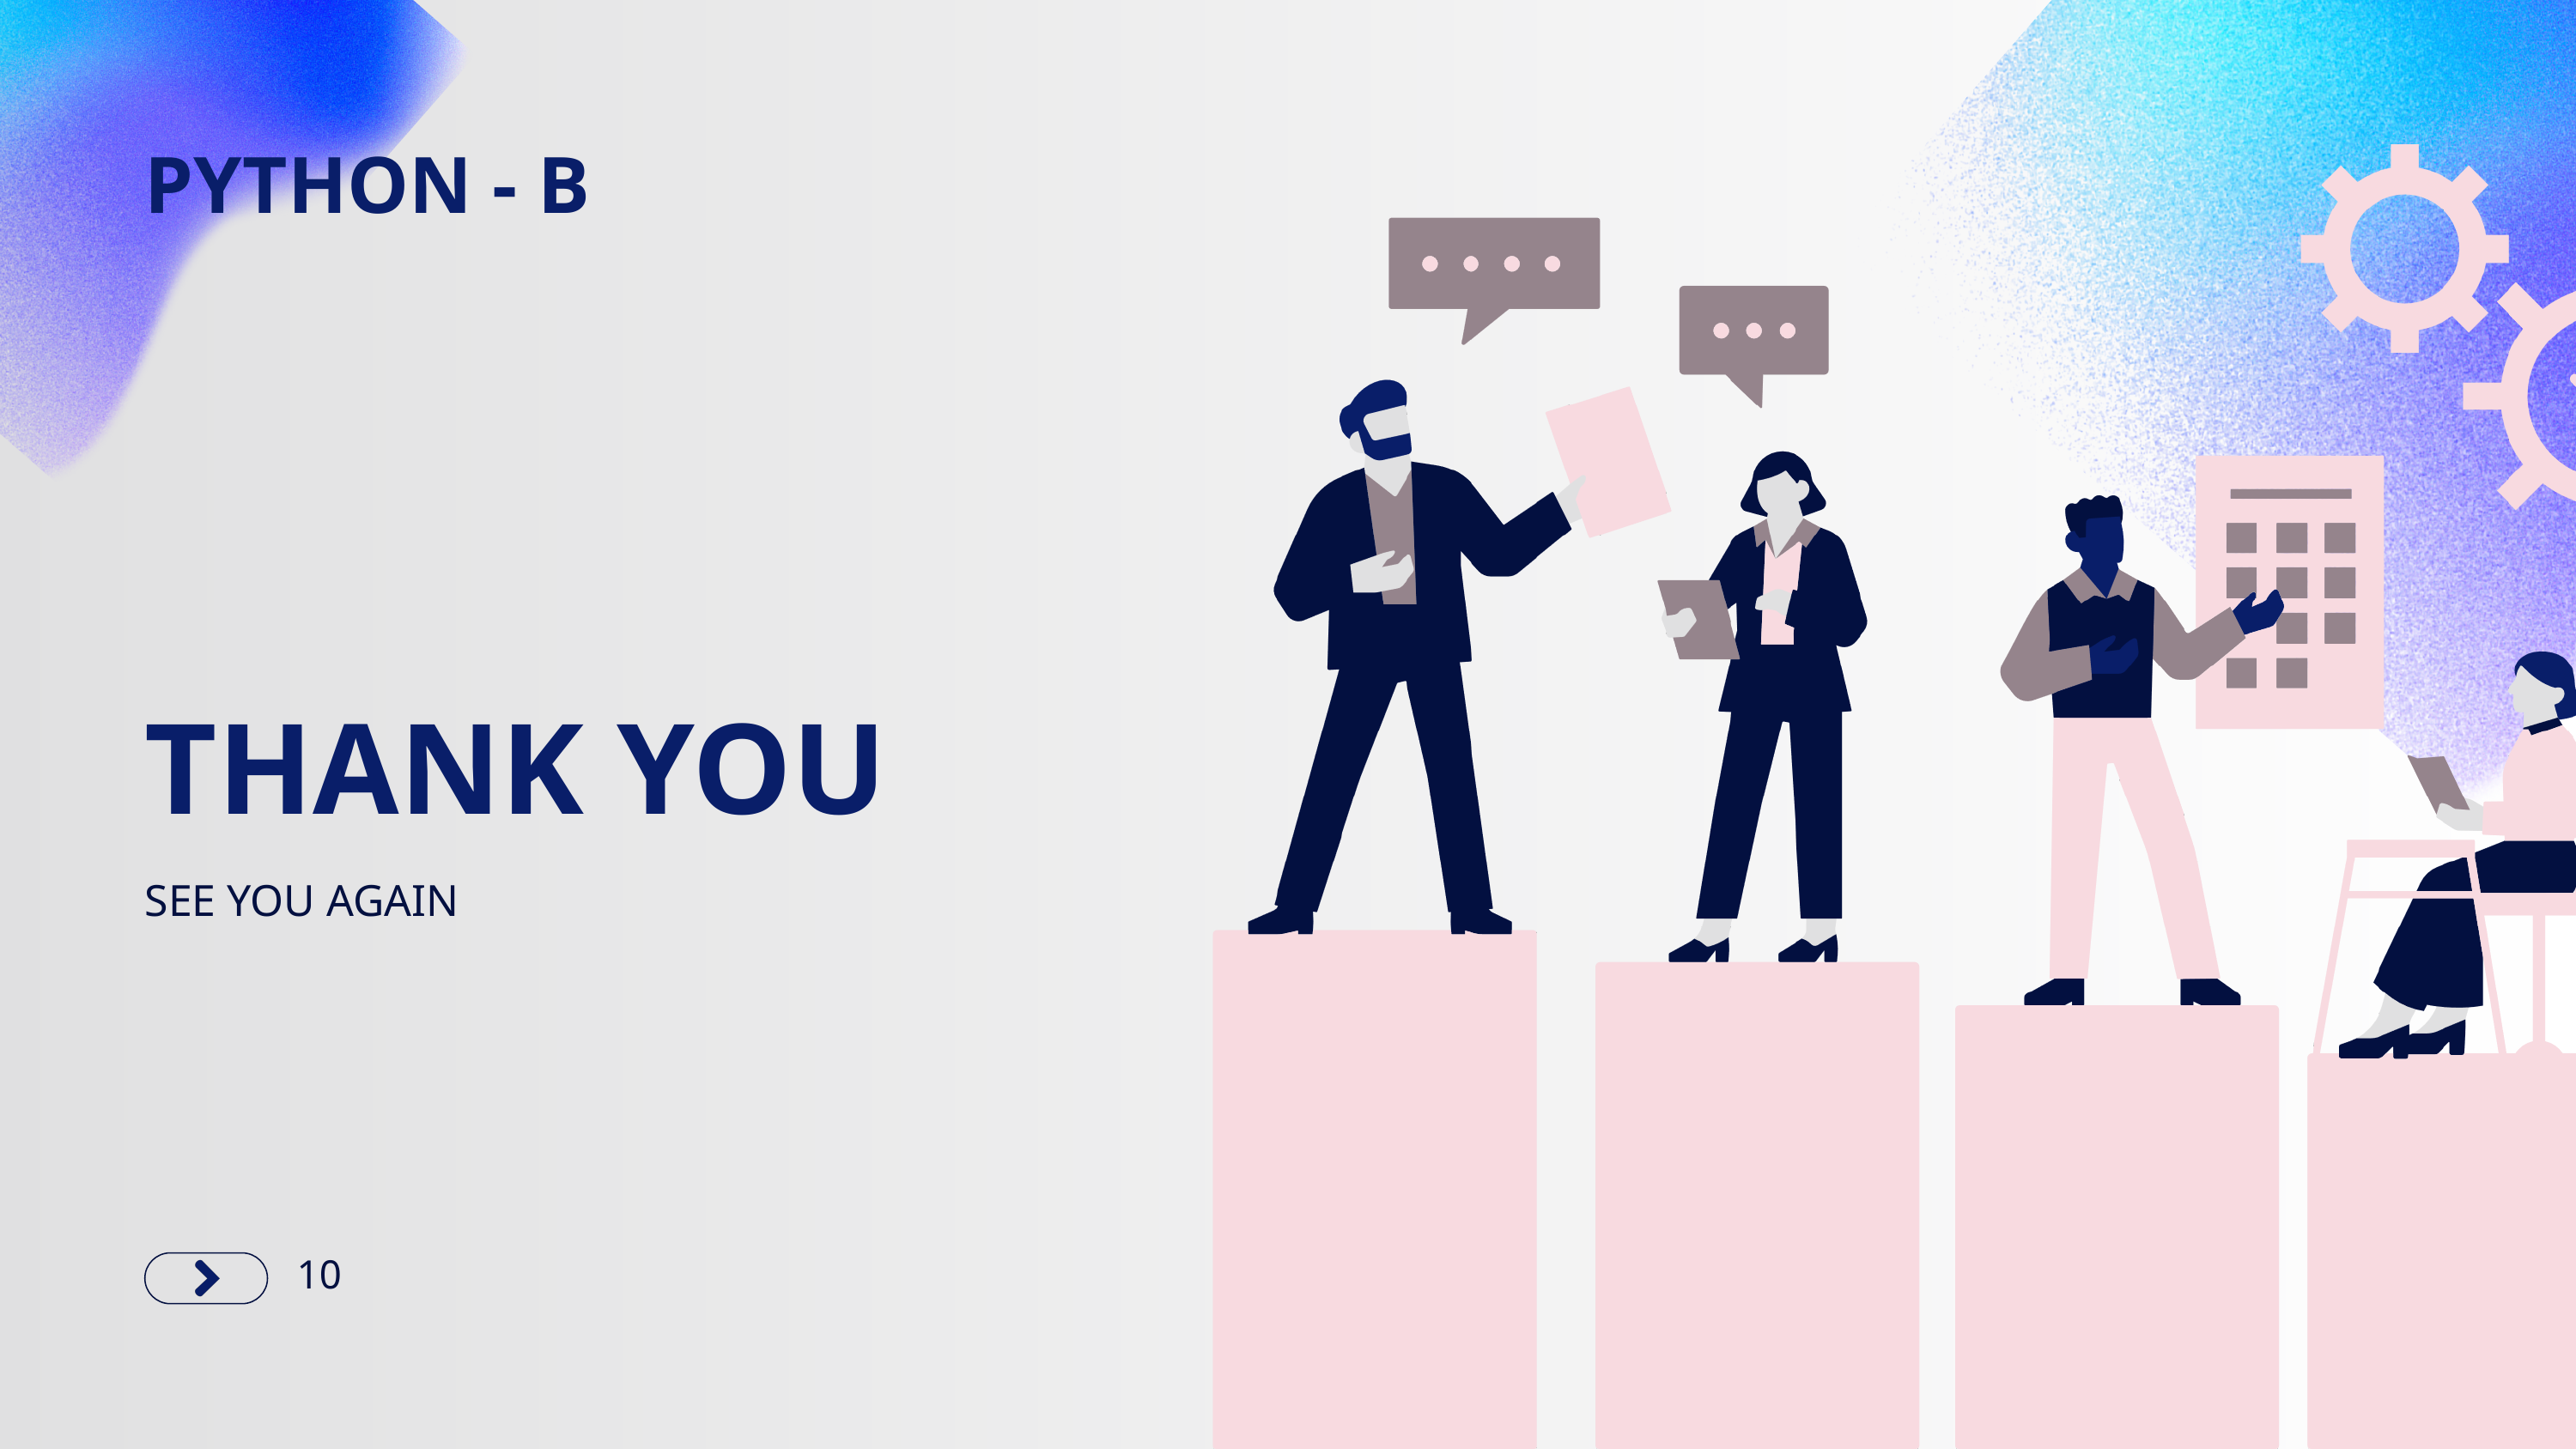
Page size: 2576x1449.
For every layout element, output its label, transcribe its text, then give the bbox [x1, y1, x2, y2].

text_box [144, 1252, 268, 1304]
text_box [0, 0, 477, 506]
text_box 10 [294, 1267, 345, 1297]
text_box SEE YOU AGAIN [144, 856, 855, 925]
text_box [1925, 0, 2576, 144]
text_box THANK YOU [144, 713, 896, 840]
text_box PYTHON - B [144, 171, 855, 230]
text_box [1212, 144, 2576, 1449]
